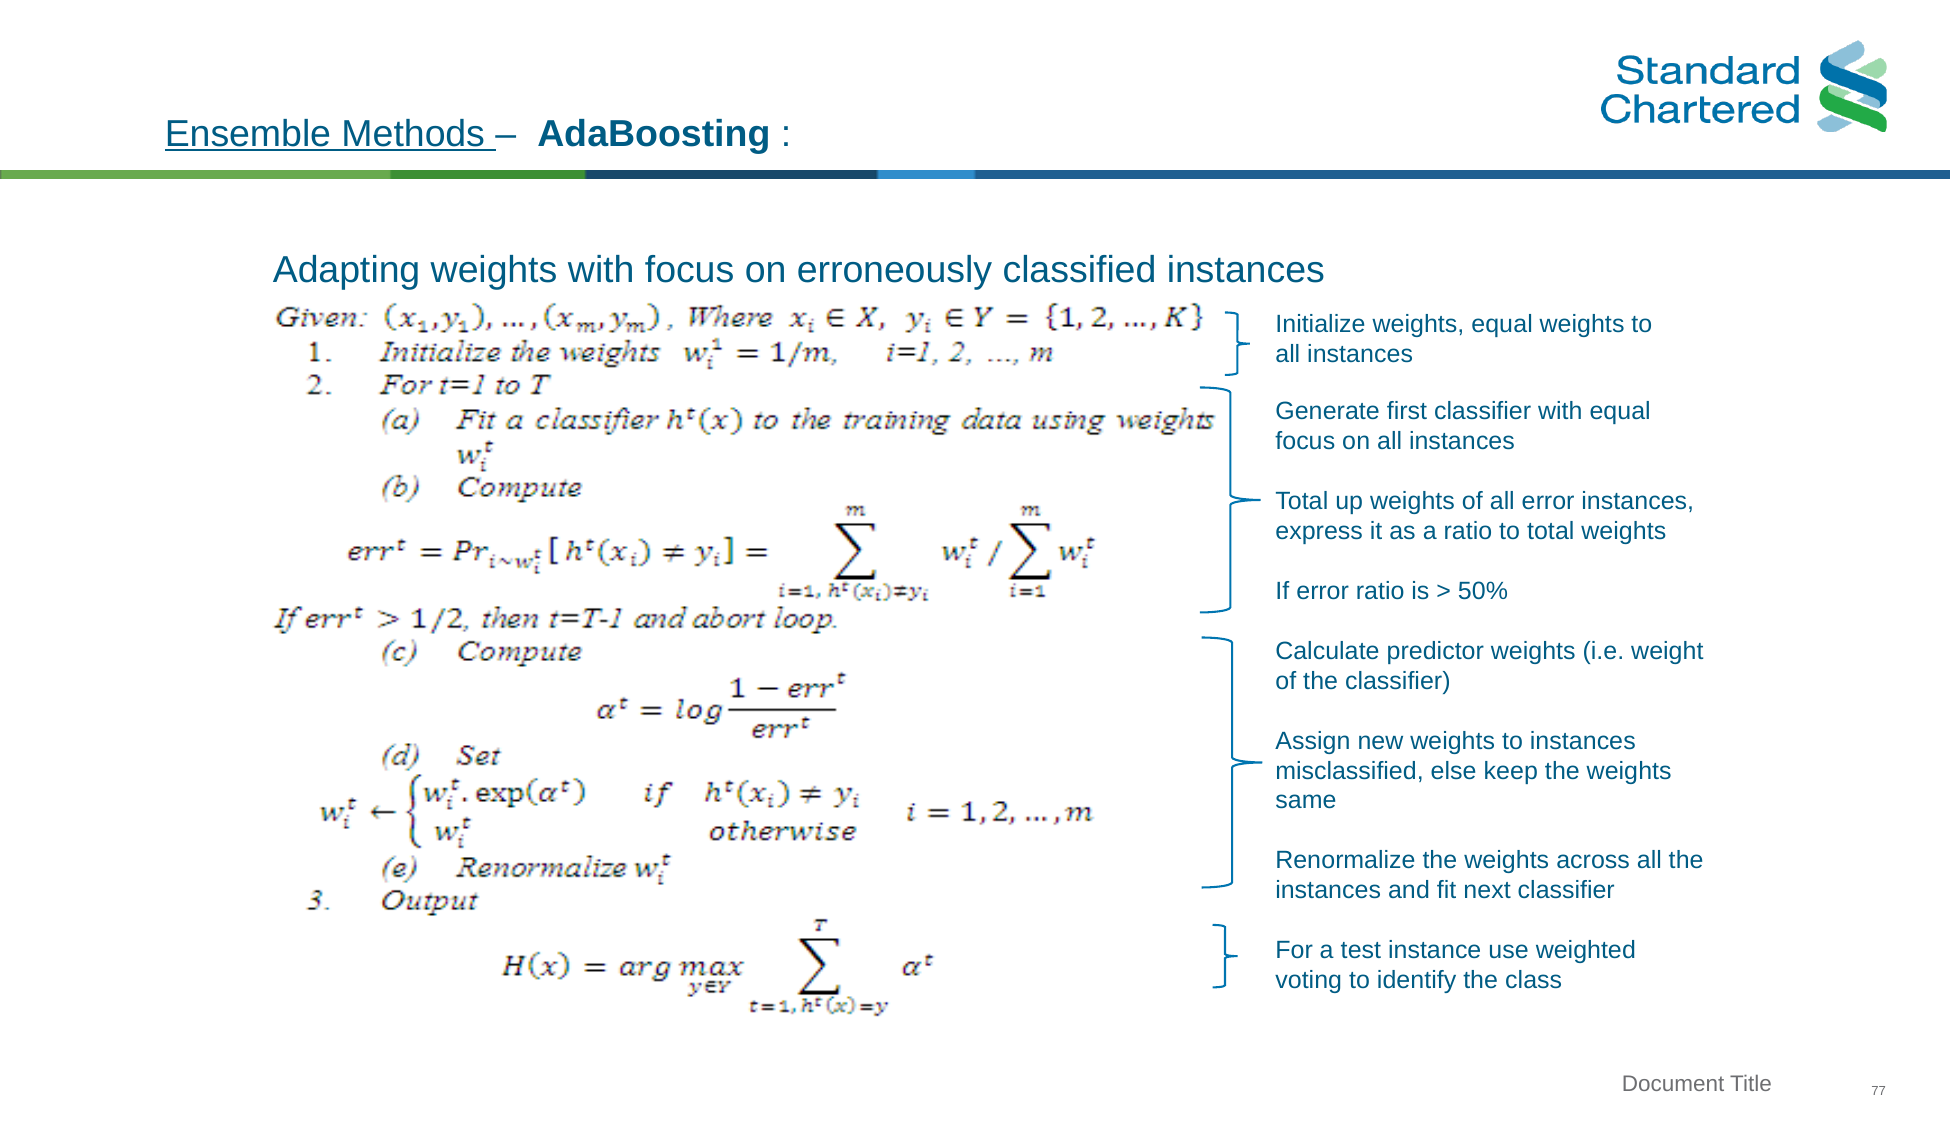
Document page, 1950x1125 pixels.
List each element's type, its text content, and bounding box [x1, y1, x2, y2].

text_box Adapting weights with focus on erroneously classified instances [258, 237, 1500, 298]
text_box [1225, 925, 1238, 987]
text_box [1225, 311, 1250, 376]
text_box [1225, 388, 1260, 612]
text_box Initialize weights, equal weights to all instances [1260, 299, 1699, 375]
text_box Ensemble Methods – AdaBoosting : [149, 101, 1593, 162]
text_box [1225, 638, 1263, 887]
picture [262, 298, 1225, 1024]
text_box Generate first classifier with equal focus on all instances Total up weights of all error instances, express it as a ratio to total weights If error ratio is > 50% Calculate predictor weights (i.e. weight of the classifier) Assign new weights to instances misclassified, else keep the weights same Renormalize the weights across all the instances and fit next classifier For a test instance use weighted voting to identify the class [1260, 387, 1725, 1061]
picture [0, 170, 1950, 179]
